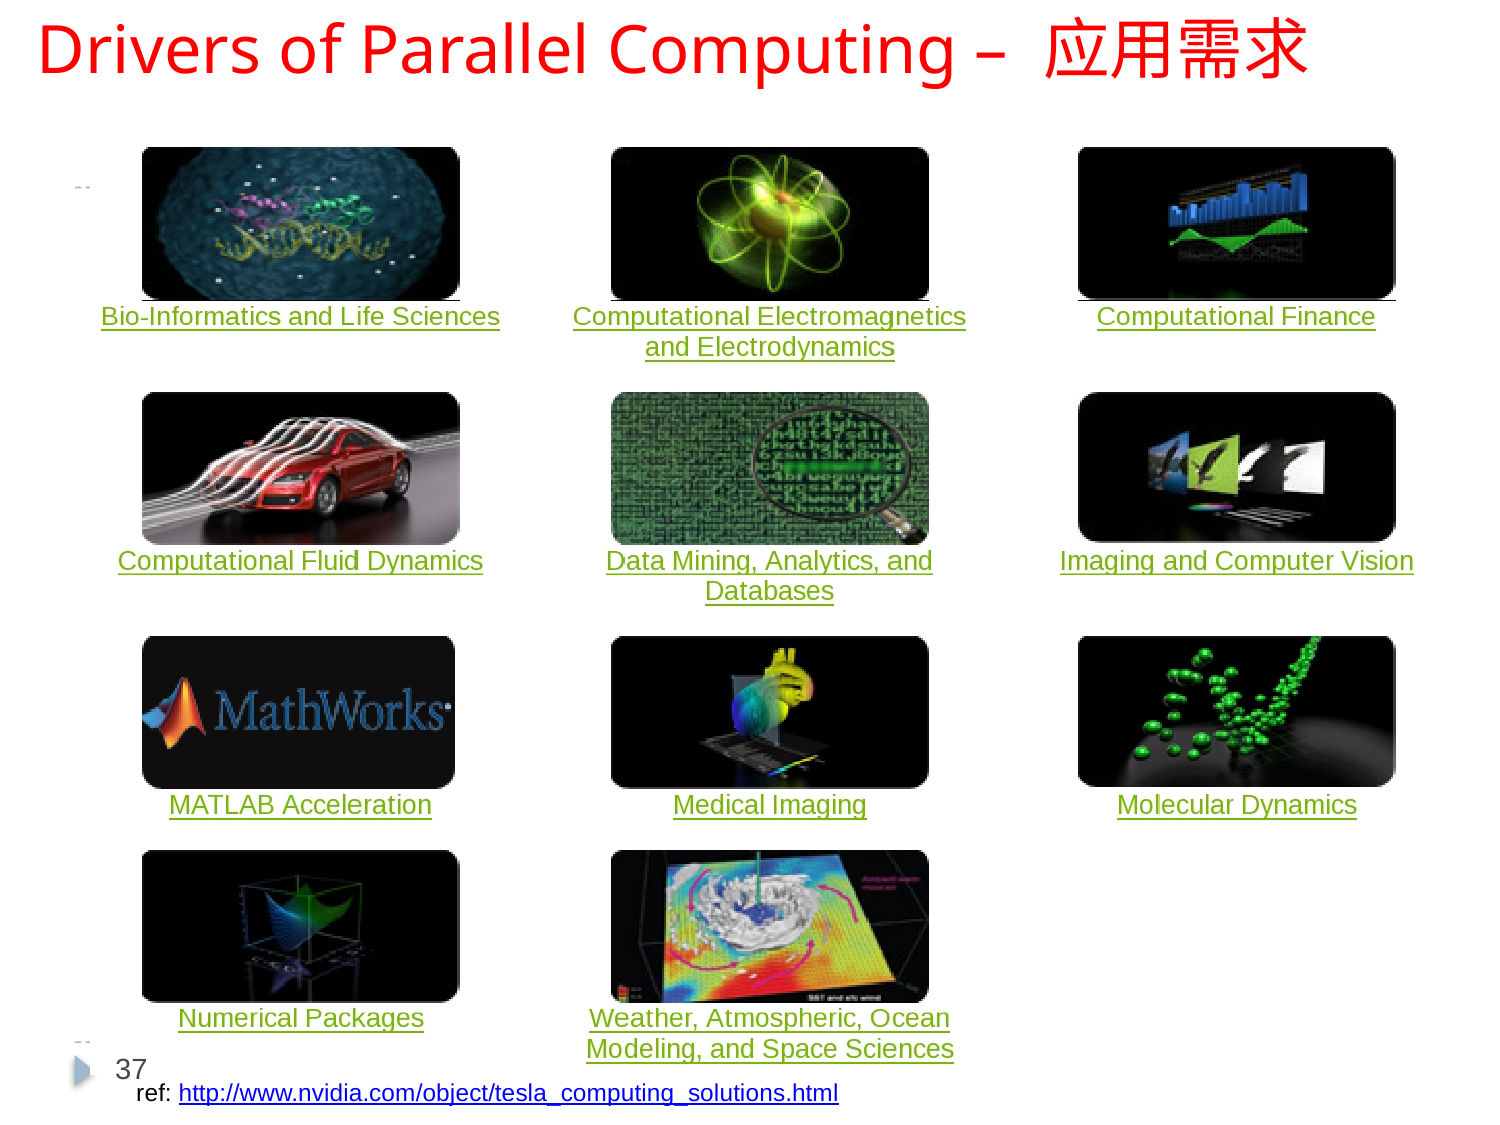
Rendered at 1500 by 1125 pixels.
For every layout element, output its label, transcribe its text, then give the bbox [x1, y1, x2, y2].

title Drivers of Parallel Computing – 应用需求 [36, 12, 1464, 148]
picture [89, 134, 1428, 1076]
slide_number 37 [100, 1089, 426, 1103]
text_box ref: http://www.nvidia.com/object/tesla_computing_solutions.html [6, 1079, 969, 1108]
